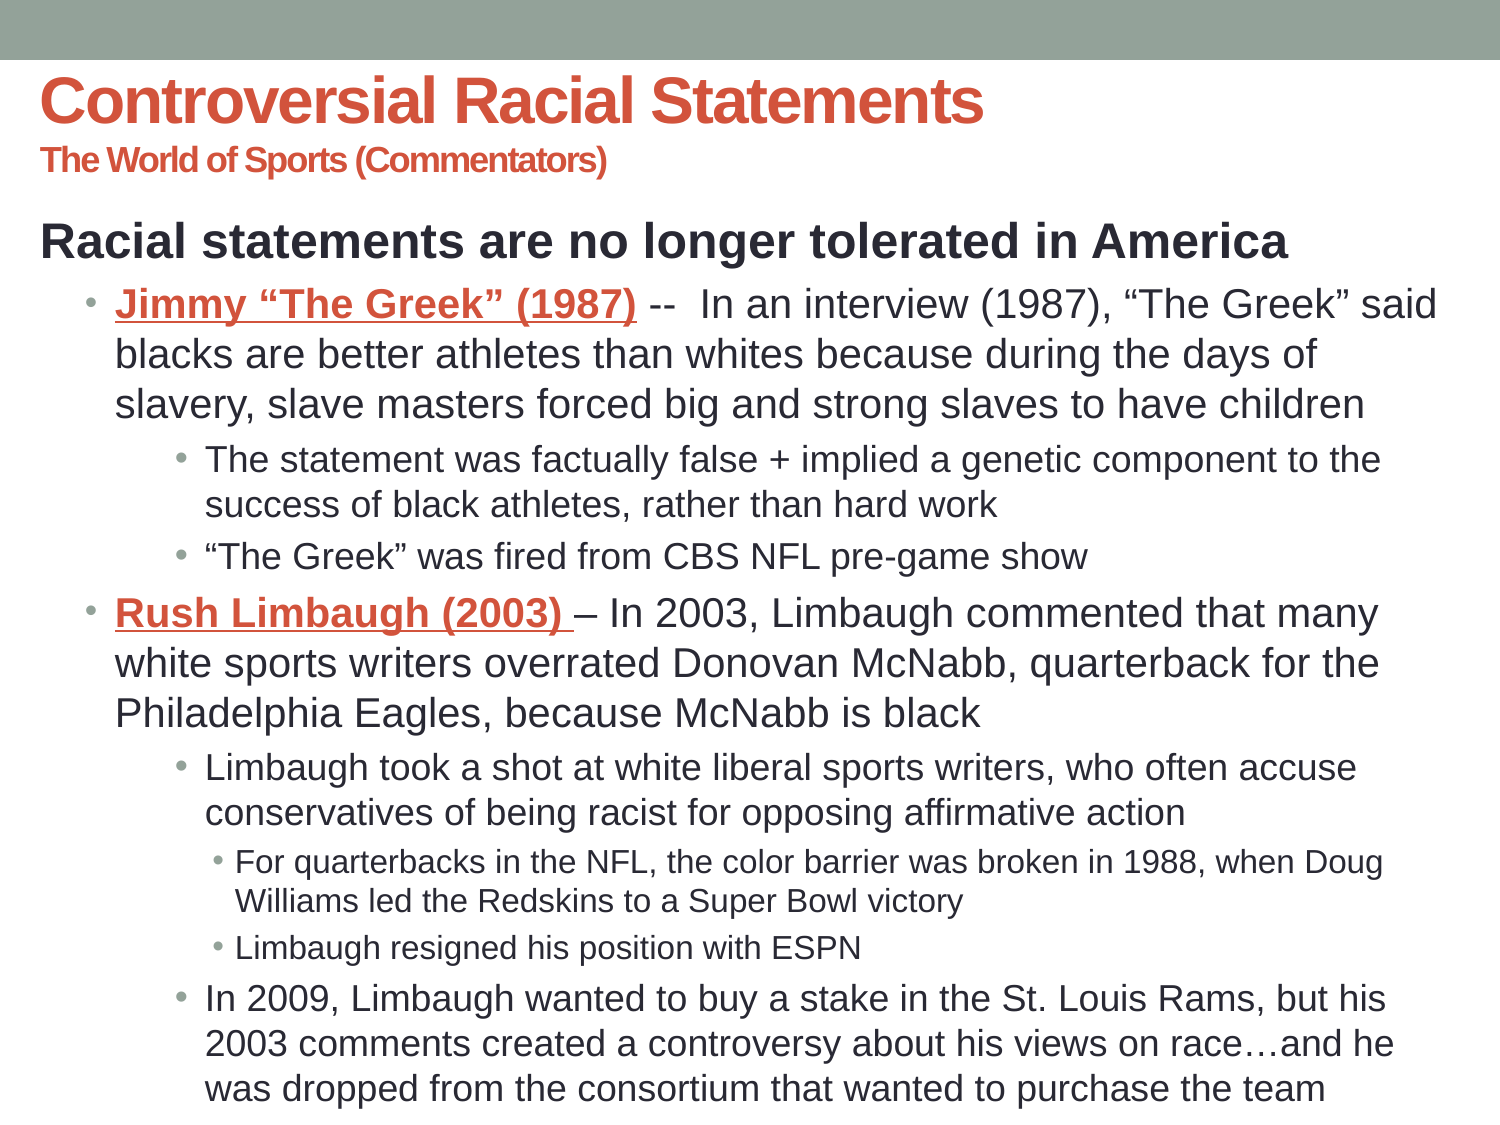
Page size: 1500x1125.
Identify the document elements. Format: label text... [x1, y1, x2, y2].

list Racial statements are no longer tolerated in America Jimmy “The Greek” (1987) -- In an interview (1987), “The Greek” said blacks are better athletes than whites because during the days of slavery, slave masters forced big and strong slaves to have children The statement was factually false + implied a genetic component to the success of black athletes, rather than hard work “The Greek” was fired from CBS NFL pre-game show Rush Limbaugh (2003) – In 2003, Limbaugh commented that many white sports writers overrated Donovan McNabb, quarterback for the Philadelphia Eagles, because McNabb is black Limbaugh took a shot at white liberal sports writers, who often accuse conservatives of being racist for opposing affirmative action For quarterbacks in the NFL, the color barrier was broken in 1988, when Doug Williams led the Redskins to a Super Bowl victory Limbaugh resigned his position with ESPN In 2009, Limbaugh wanted to buy a stake in the St. Louis Rams, but his 2003 comments created a controversy about his views on race…and he was dropped from the consortium that wanted to purchase the team [24, 201, 1463, 1125]
title Controversial Racial Statements The World of Sports (Commentators) [24, 50, 1338, 188]
